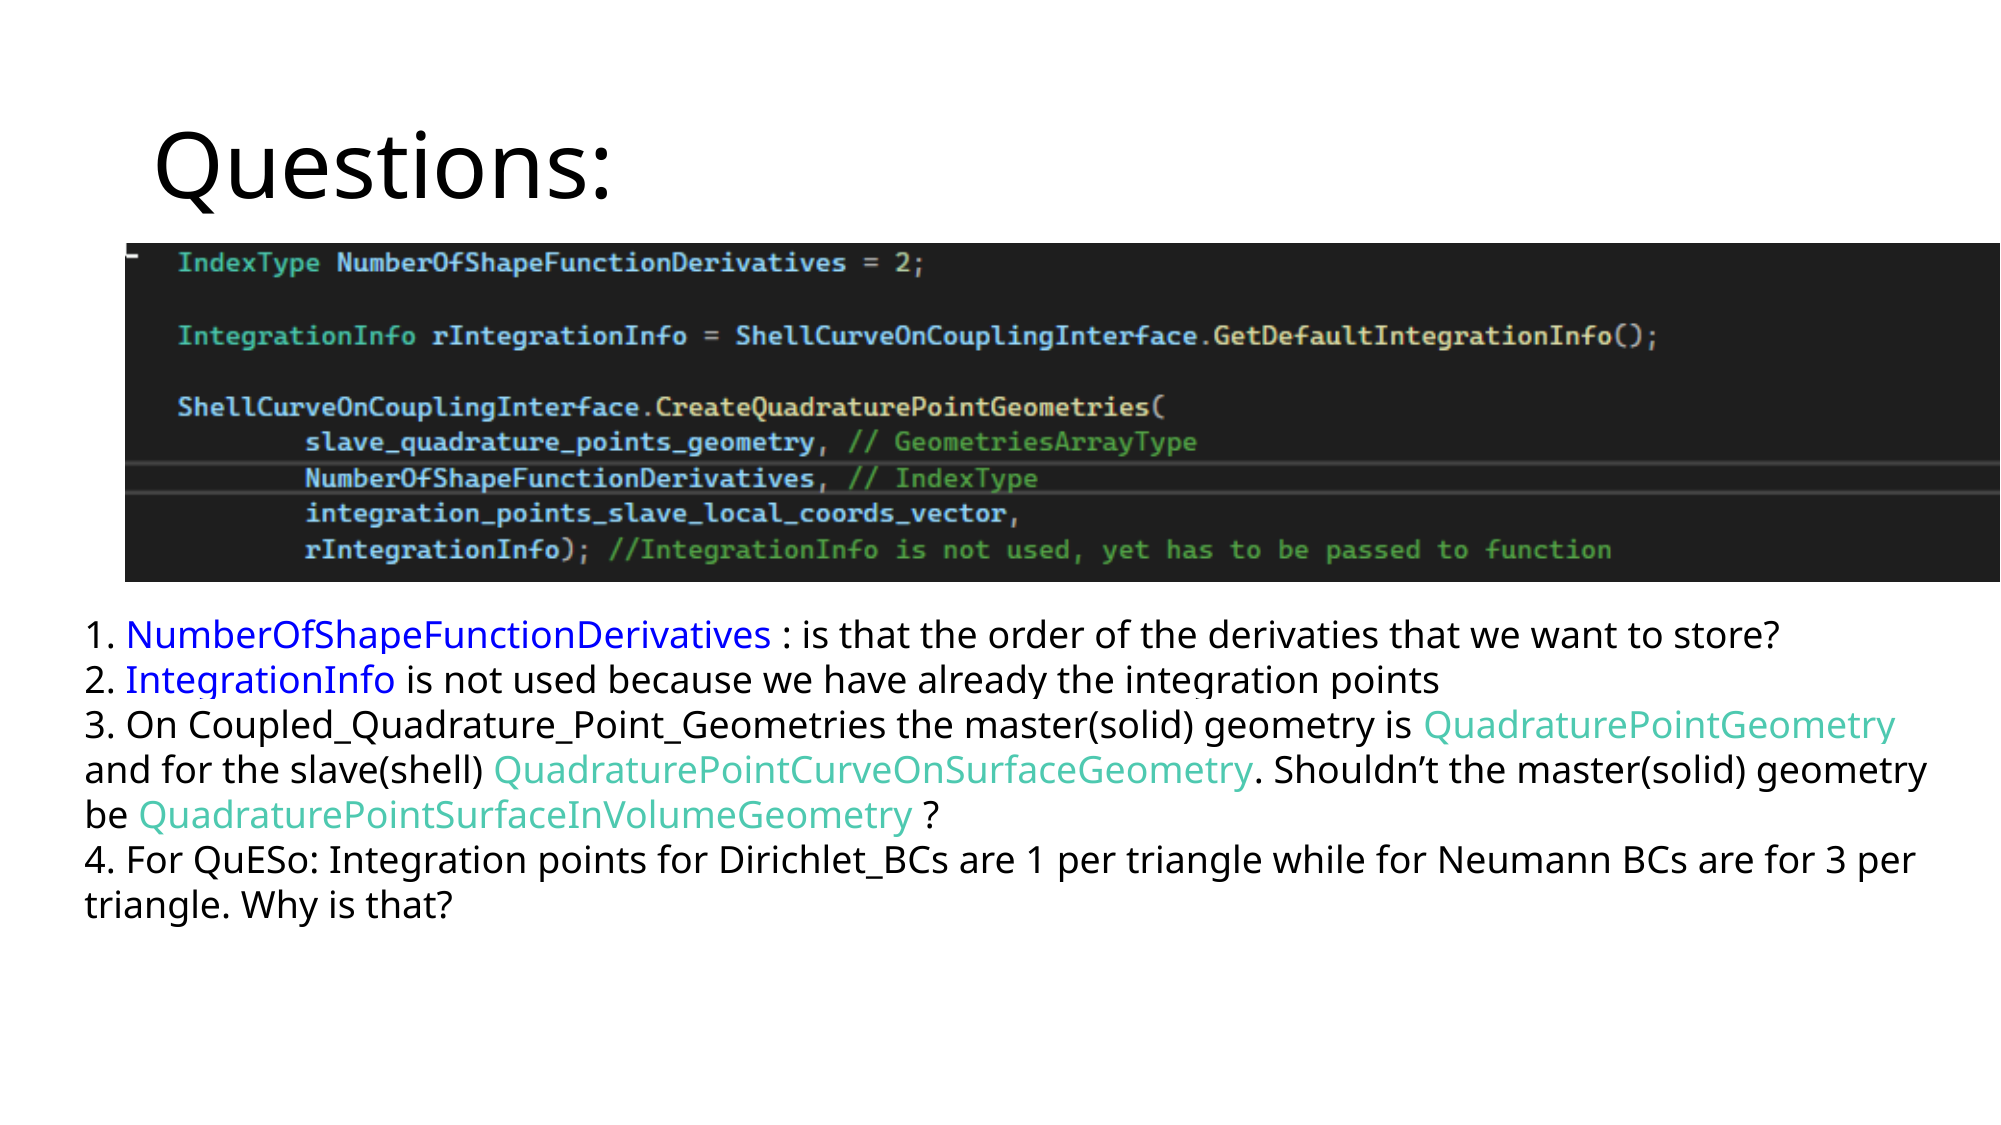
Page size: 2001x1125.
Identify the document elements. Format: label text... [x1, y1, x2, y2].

text_box 1. NumberOfShapeFunctionDerivatives : is that the order of the derivaties that we want to store? 2. IntegrationInfo is not used because we have already the integration points 3. On Coupled_Quadrature_Point_Geometries the master(solid) geometry is QuadraturePointGeometry and for the slave(shell) QuadraturePointCurveOnSurfaceGeometry. Shouldn’t the master(solid) geometry be QuadraturePointSurfaceInVolumeGeometry ? 4. For QuESo: Integration points for Dirichlet_BCs are 1 per triangle while for Neumann BCs are for 3 per triangle. Why is that? [69, 604, 1956, 934]
picture [124, 242, 2000, 582]
title Questions: [137, 59, 1863, 242]
